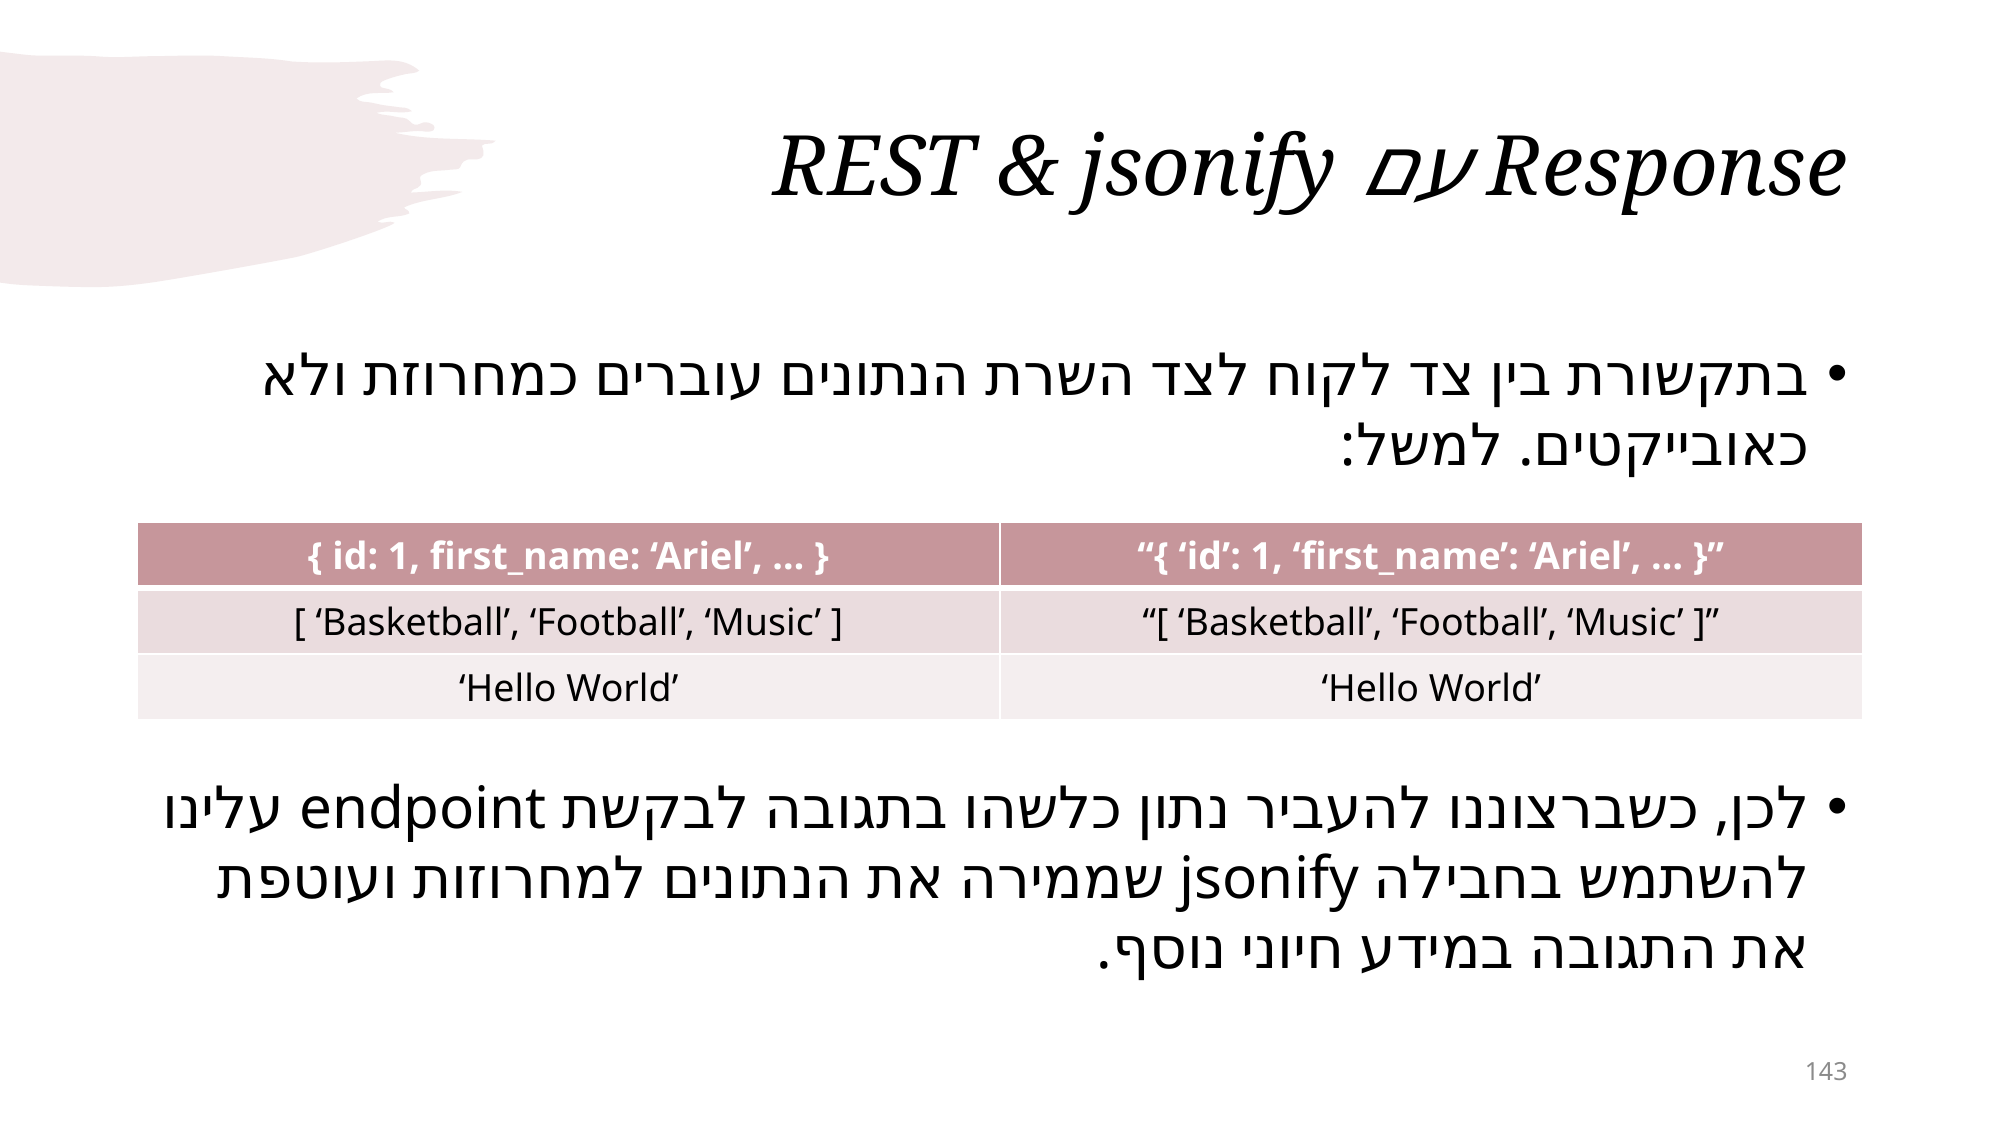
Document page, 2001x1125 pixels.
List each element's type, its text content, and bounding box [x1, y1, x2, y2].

title Response עם REST & jsonify [137, 59, 1863, 278]
list בתקשורת בין צד לקוח לצד השרת הנתונים עוברים כמחרוזת ולא כאובייקטים. למשל: לכן, כשברצוננו להעביר נתון כלשהו בתגובה לבקשת endpoint עלינו להשתמש בחבילה jsonify שממירה את הנתונים למחרוזות ועוטפת את התגובה במידע חיוני נוסף. [137, 329, 1863, 521]
table_cell [ ‘Basketball’, ‘Football’, ‘Music’ ] [138, 591, 999, 653]
table_cell ‘Hello World’ [138, 655, 999, 719]
table_cell “[ ‘Basketball’, ‘Football’, ‘Music’ ]” [1001, 591, 1862, 653]
table_header “{ ‘id’: 1, ‘first_name’: ‘Ariel’, … }” [1001, 523, 1862, 585]
list בתקשורת בין צד לקוח לצד השרת הנתונים עוברים כמחרוזת ולא כאובייקטים. למשל: לכן, כשברצוננו להעביר נתון כלשהו בתגובה לבקשת endpoint עלינו להשתמש בחבילה jsonify שממירה את הנתונים למחרוזות ועוטפת את התגובה במידע חיוני נוסף. [137, 721, 1863, 994]
table_header { id: 1, first_name: ‘Ariel’, … } [138, 523, 999, 585]
slide_number 143 [1412, 1042, 1863, 1103]
table_cell ‘Hello World’ [1001, 655, 1862, 719]
